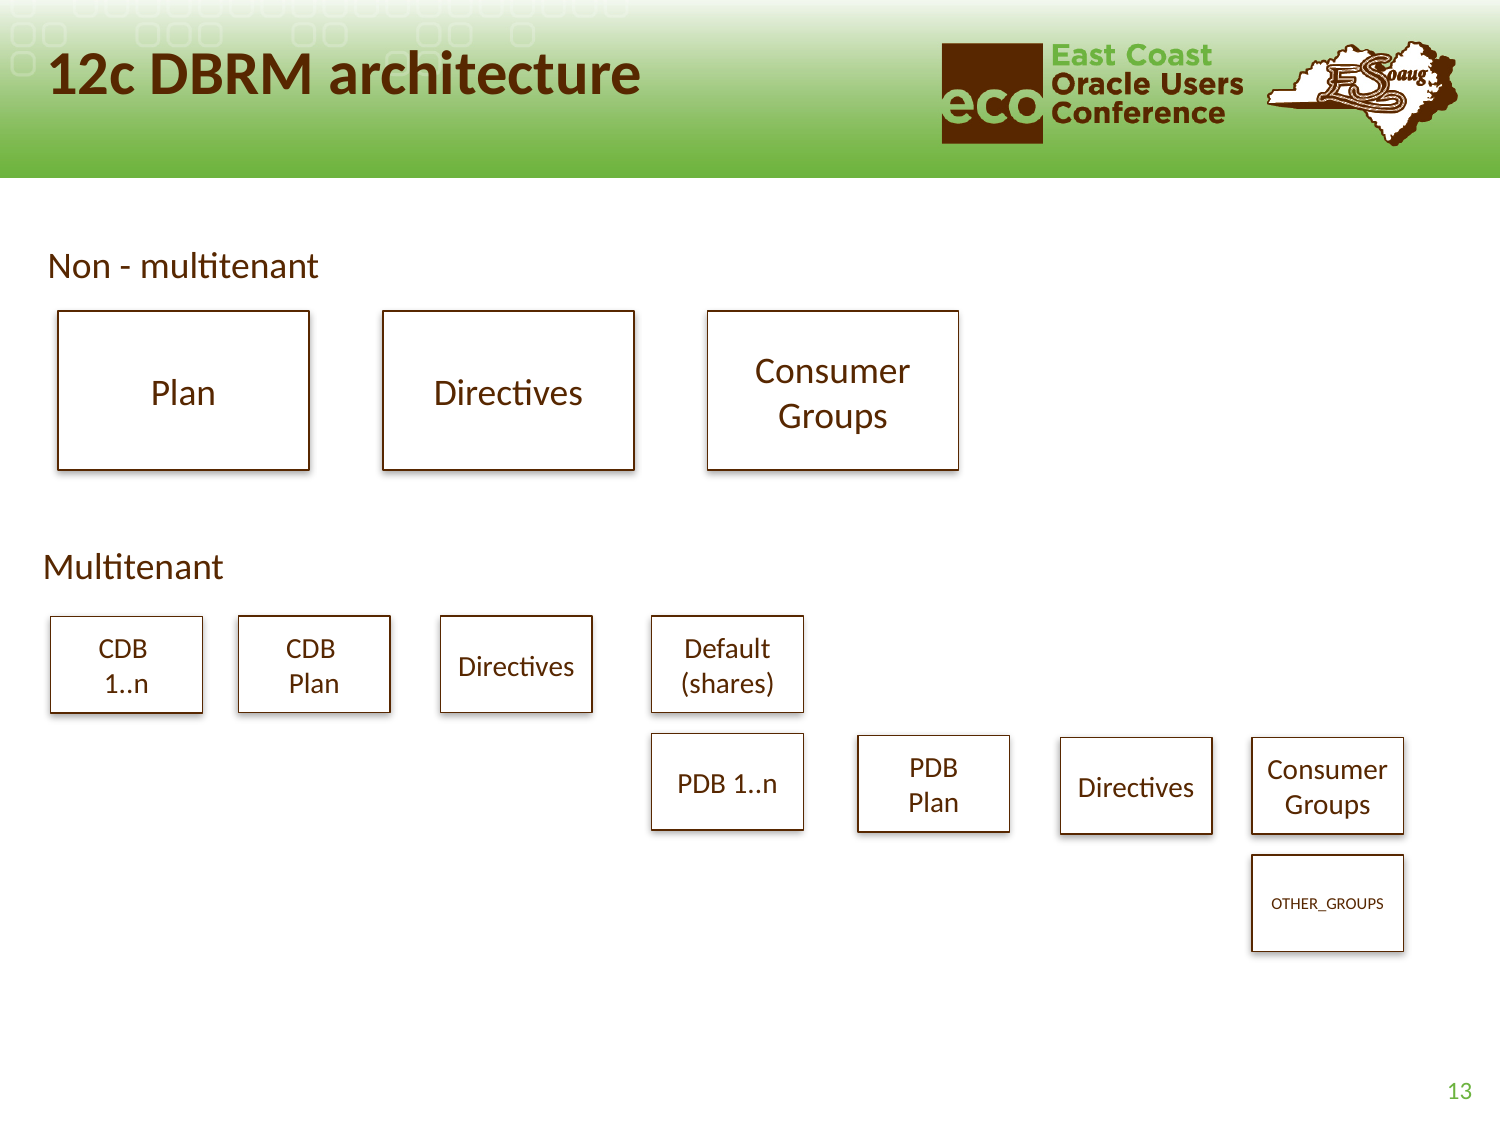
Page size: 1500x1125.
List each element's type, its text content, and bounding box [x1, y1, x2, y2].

title 12c DBRM architecture [31, 24, 1017, 159]
slide_number 13 [1395, 1059, 1488, 1120]
text_box Consumer Groups [707, 310, 959, 471]
text_box Non - multitenant [32, 233, 335, 294]
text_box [50, 615, 1404, 952]
picture [0, 0, 1500, 1125]
text_box Plan [57, 310, 310, 471]
text_box Directives [382, 310, 635, 471]
text_box Multitenant [27, 534, 240, 595]
